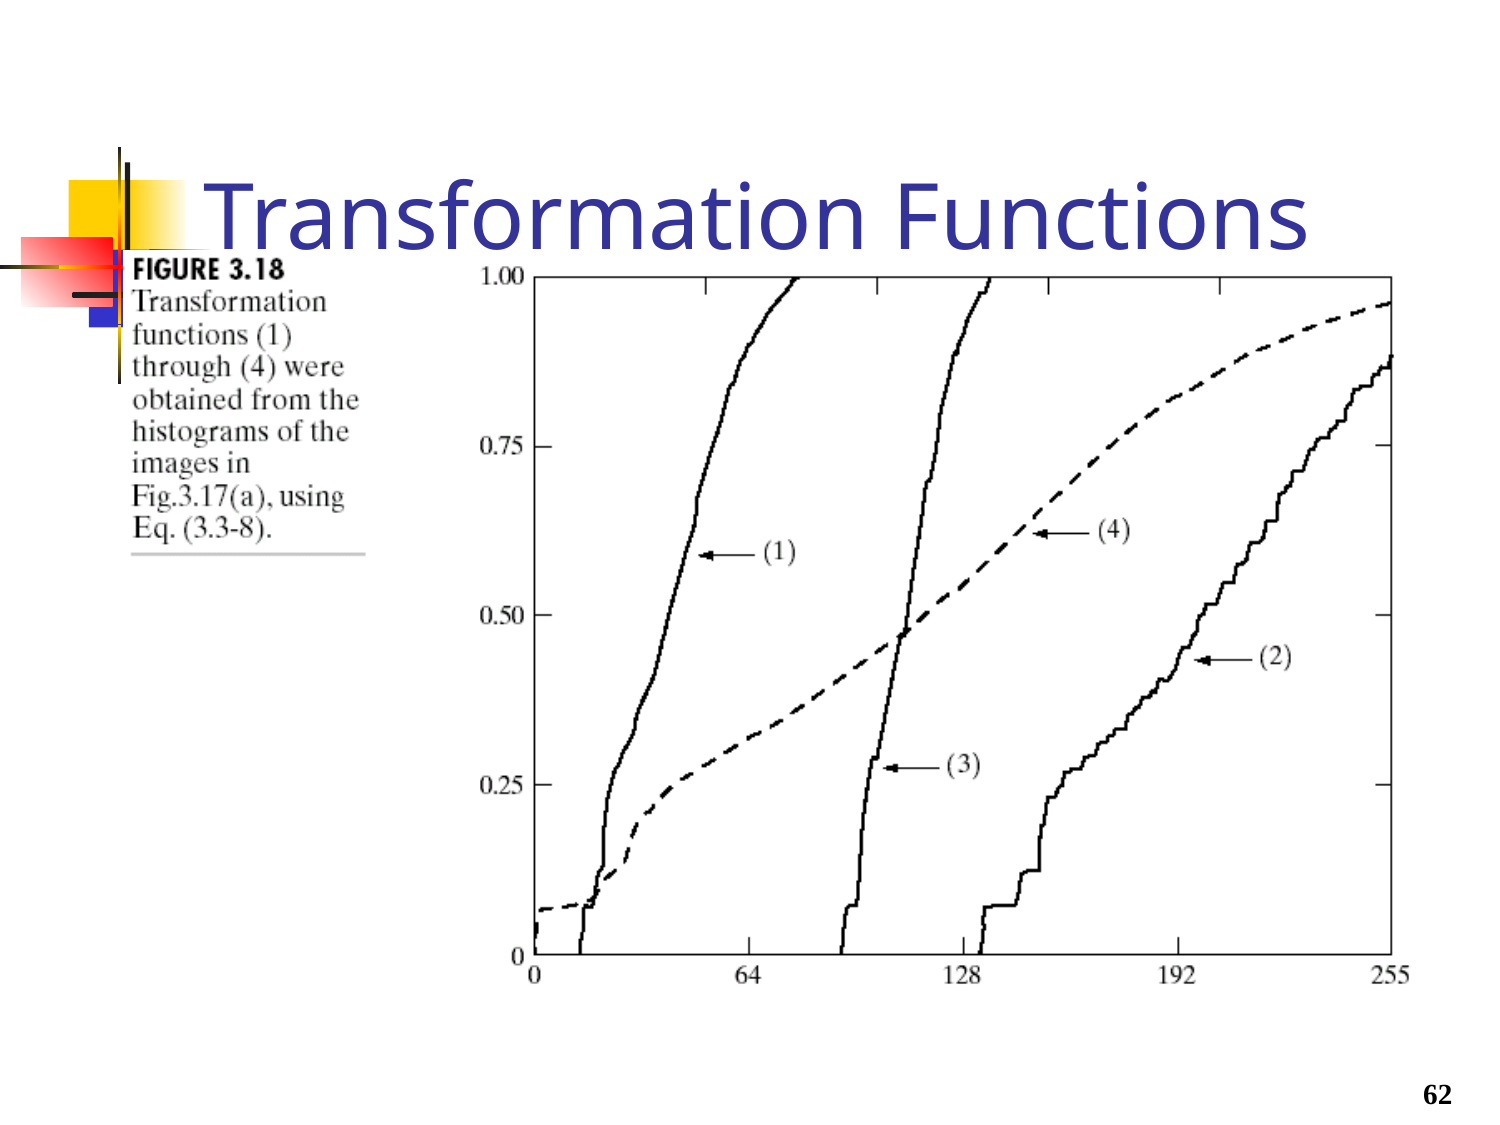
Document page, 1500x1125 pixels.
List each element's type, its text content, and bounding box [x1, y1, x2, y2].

picture [123, 250, 1424, 999]
slide_number 62 [1154, 1042, 1468, 1118]
title Transformation Functions [188, 34, 1468, 276]
